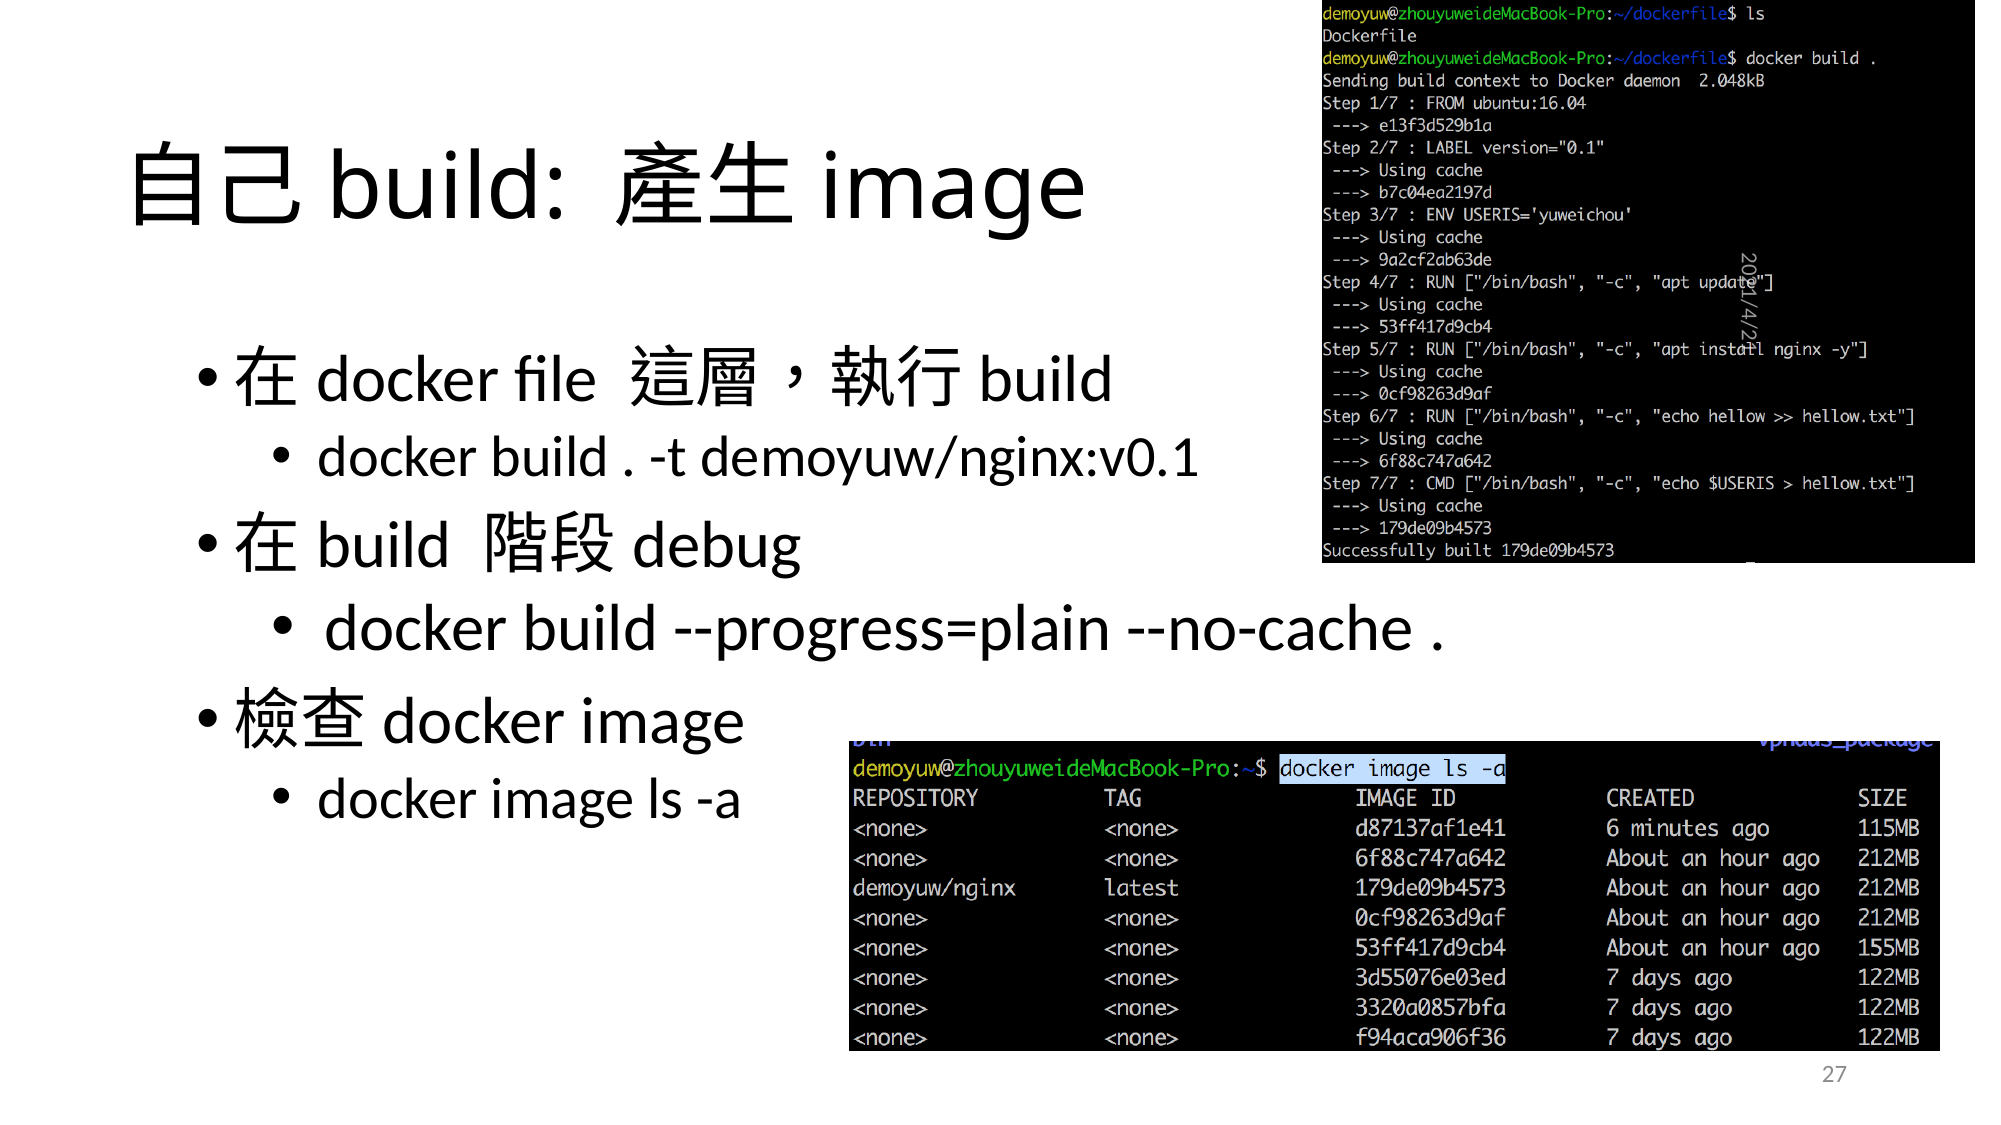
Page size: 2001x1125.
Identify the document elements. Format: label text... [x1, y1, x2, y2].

slide_number 27 [1412, 1051, 1863, 1103]
picture [849, 741, 1940, 1051]
title 自己build: 產生image [106, 74, 1322, 304]
list 在docker file 這層，執行build docker build . -t demoyuw/nginx:v0.1 在build 階段debug docker build --progress=plain --no-cache . 檢查docker image docker image ls -a [181, 336, 1649, 1025]
picture [1322, 0, 1975, 563]
